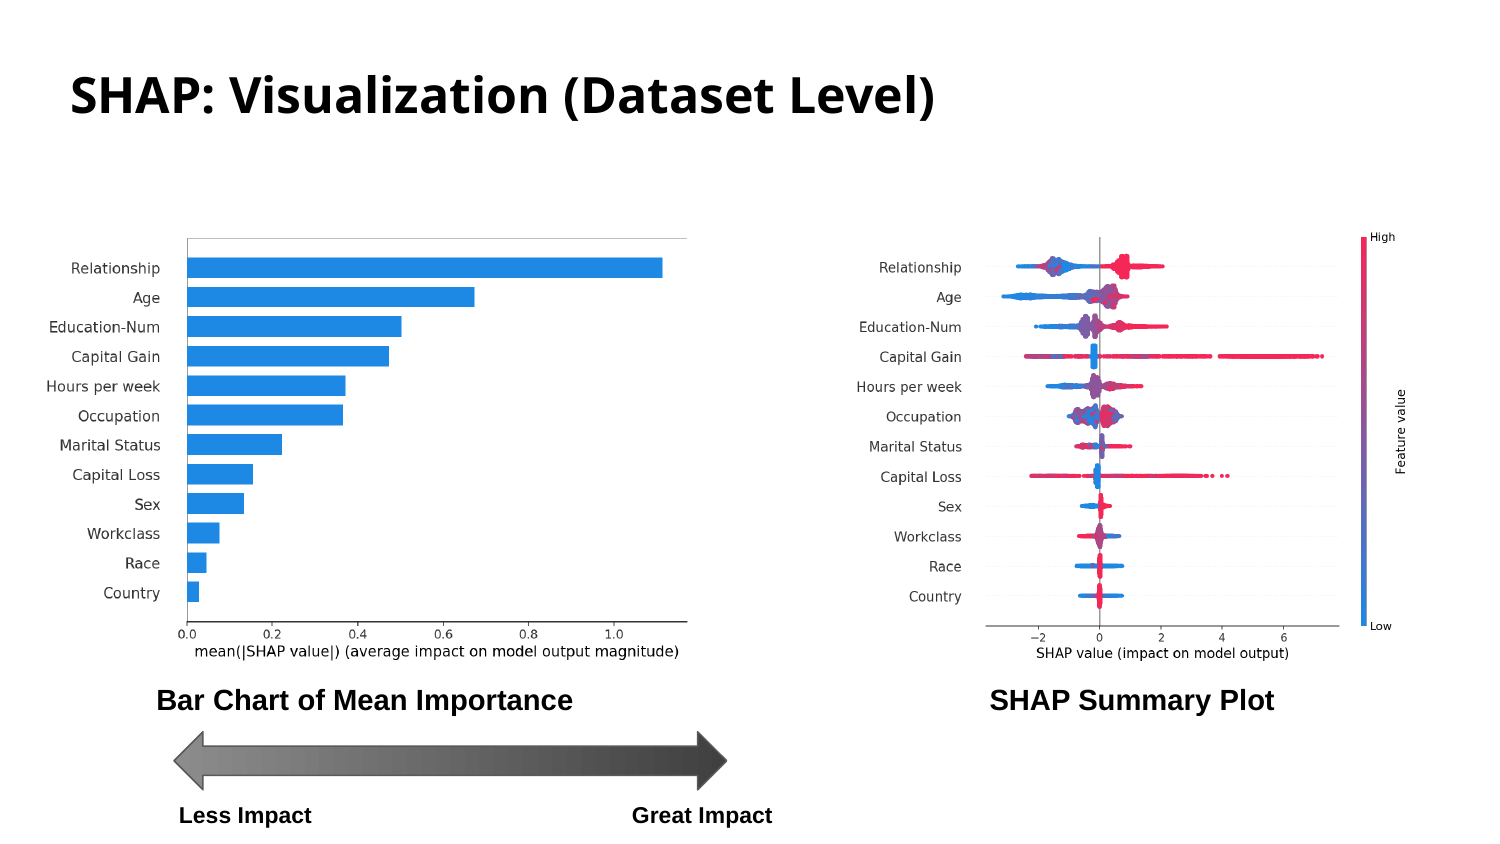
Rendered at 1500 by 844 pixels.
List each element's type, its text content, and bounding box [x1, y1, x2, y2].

text_box SHAP Summary Plot [801, 666, 1464, 732]
picture [849, 219, 1415, 668]
text_box [173, 731, 727, 785]
text_box SHAP: Visualization (Dataset Level) [55, 30, 1166, 157]
picture [38, 219, 696, 668]
text_box Great Impact [578, 785, 788, 844]
text_box Less Impact [163, 785, 374, 844]
text_box Bar Chart of Mean Importance [34, 672, 696, 732]
